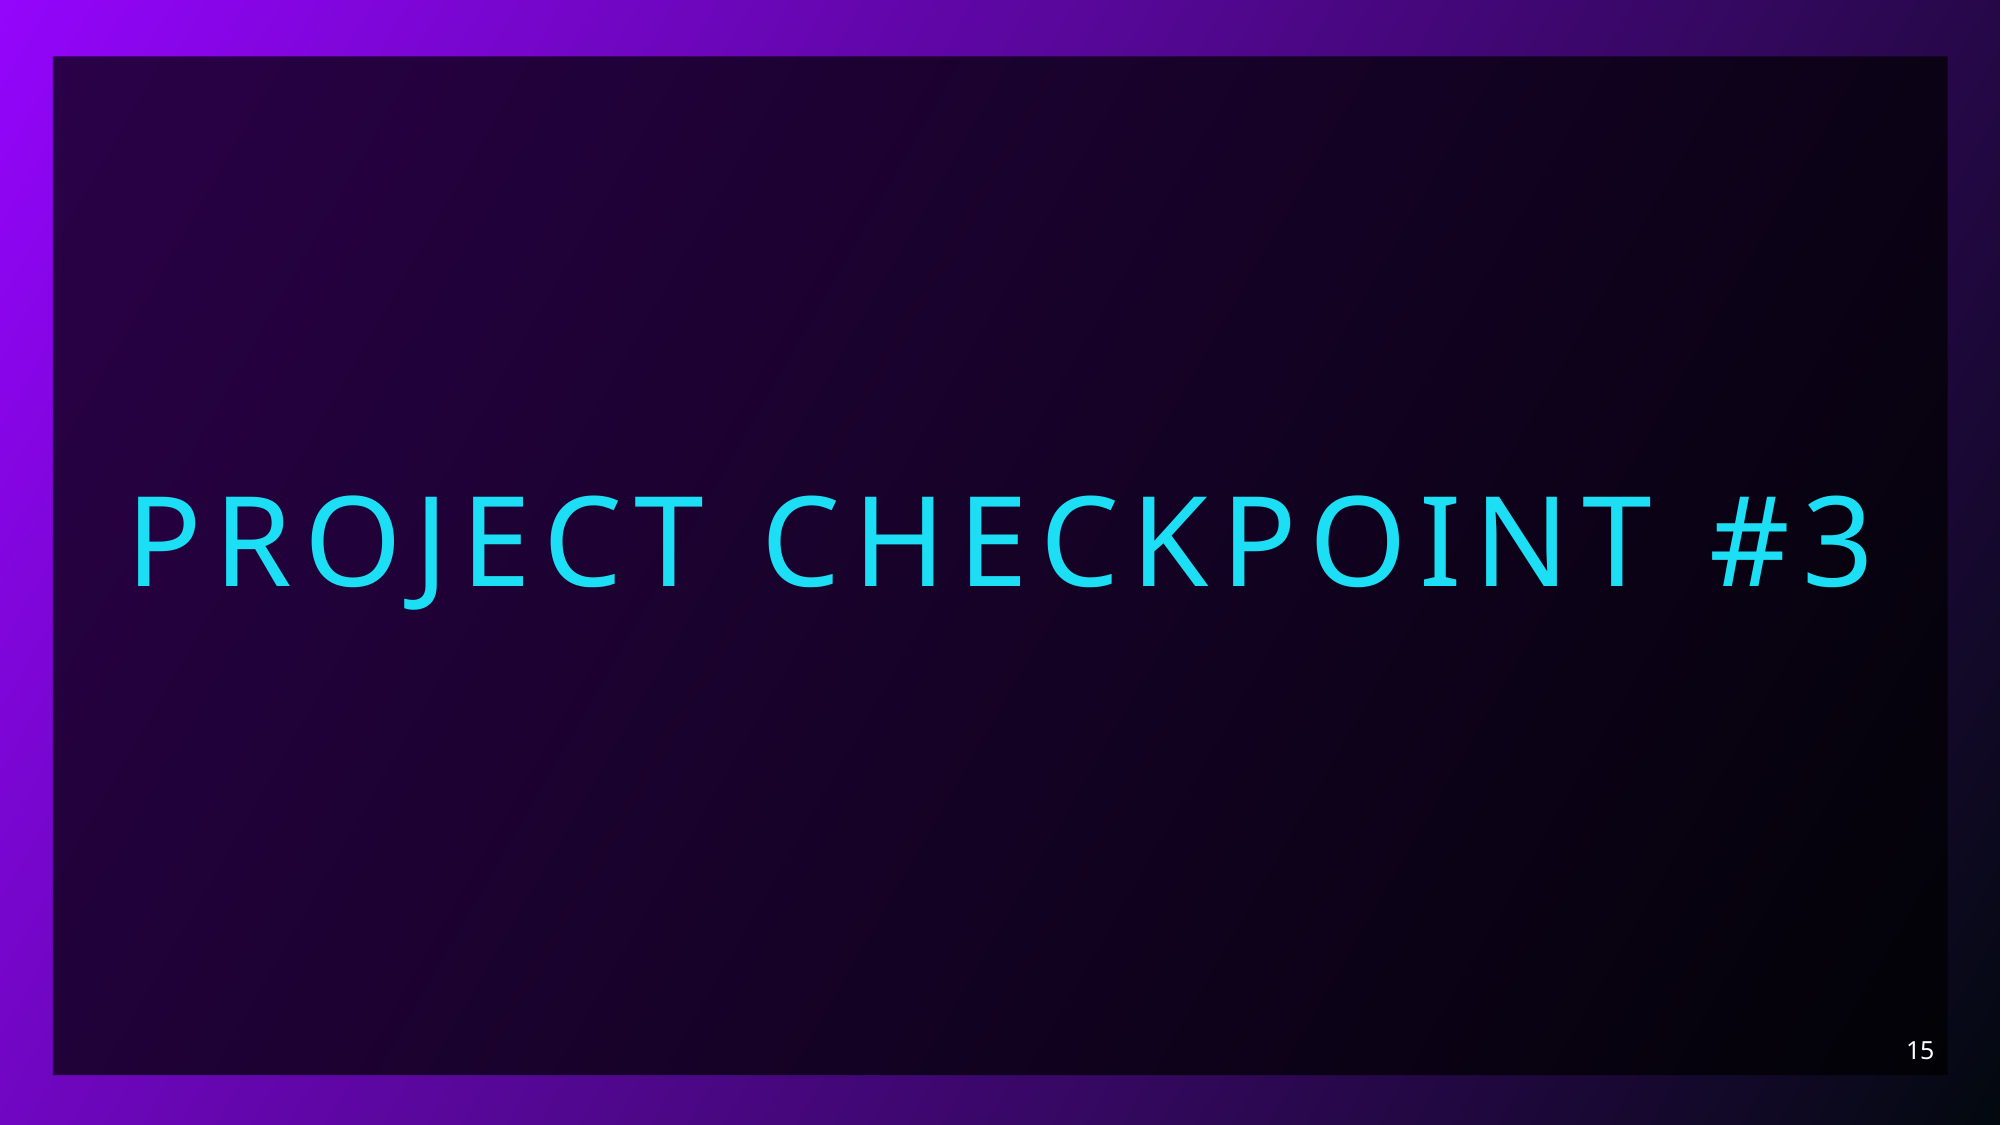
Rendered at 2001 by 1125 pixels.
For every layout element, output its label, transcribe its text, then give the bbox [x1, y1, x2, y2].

slide_number 15 [1499, 1021, 1950, 1082]
subtitle Project Checkpoint #3 [52, 471, 1950, 654]
